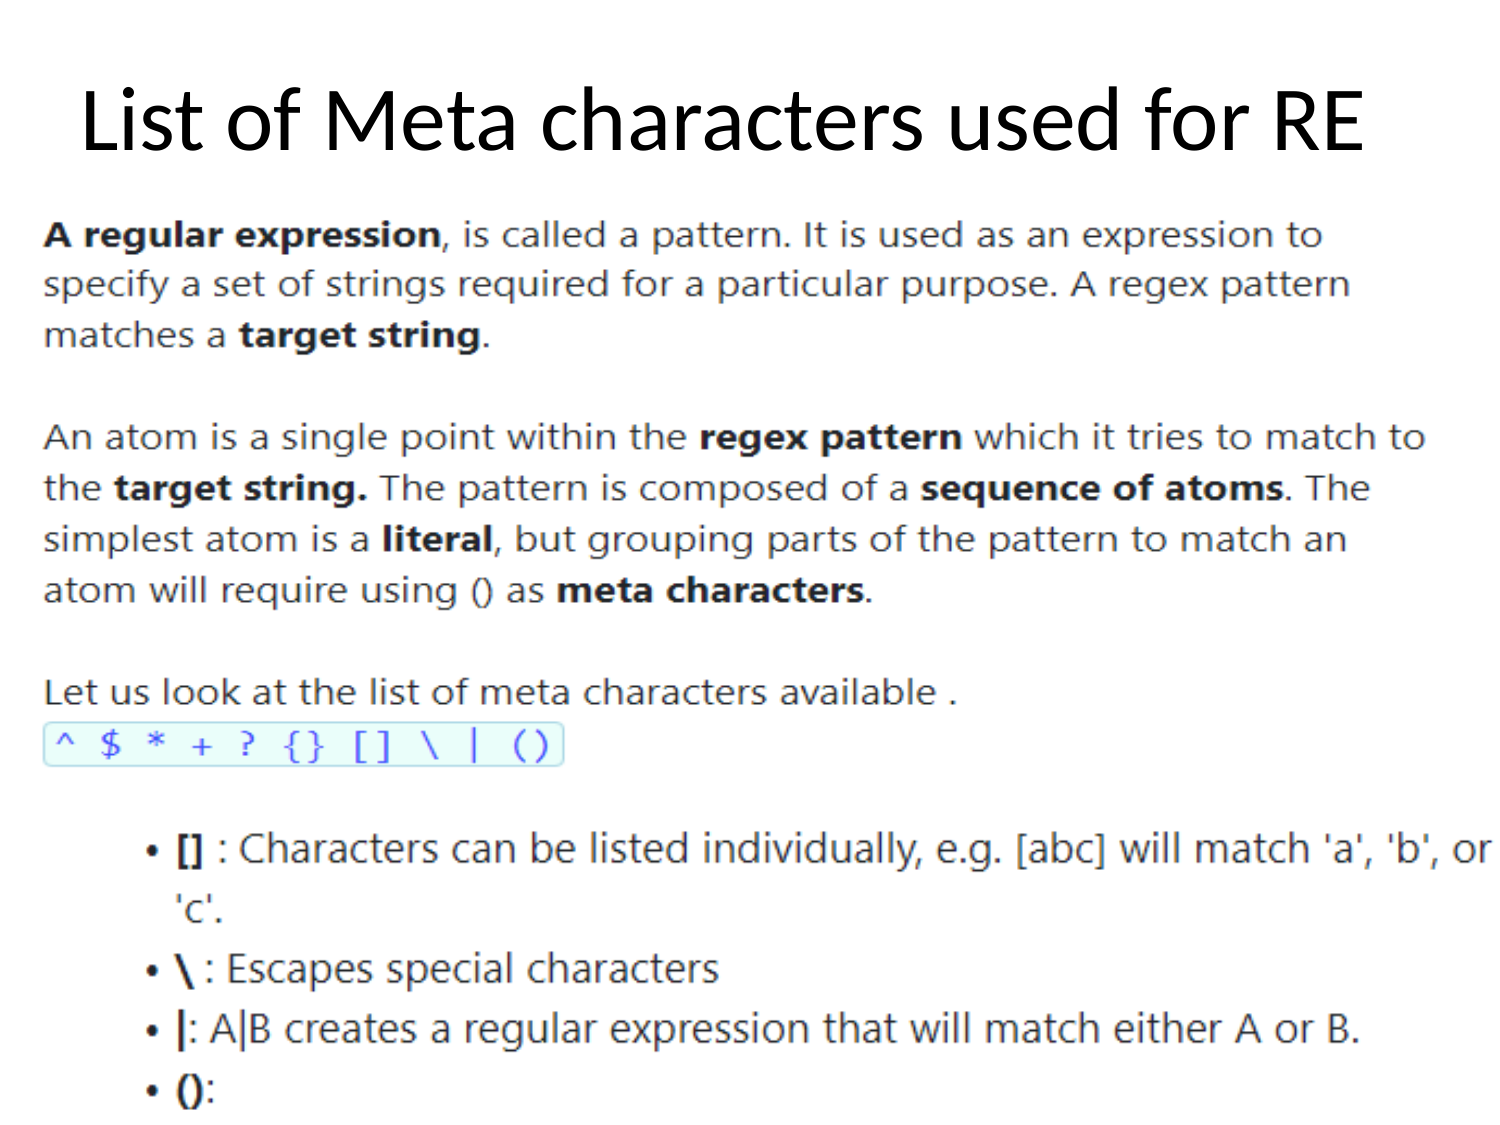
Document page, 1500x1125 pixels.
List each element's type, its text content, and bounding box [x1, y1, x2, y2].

picture [0, 196, 1471, 776]
picture [0, 822, 1500, 1125]
title List of Meta characters used for RE [64, 42, 1415, 186]
